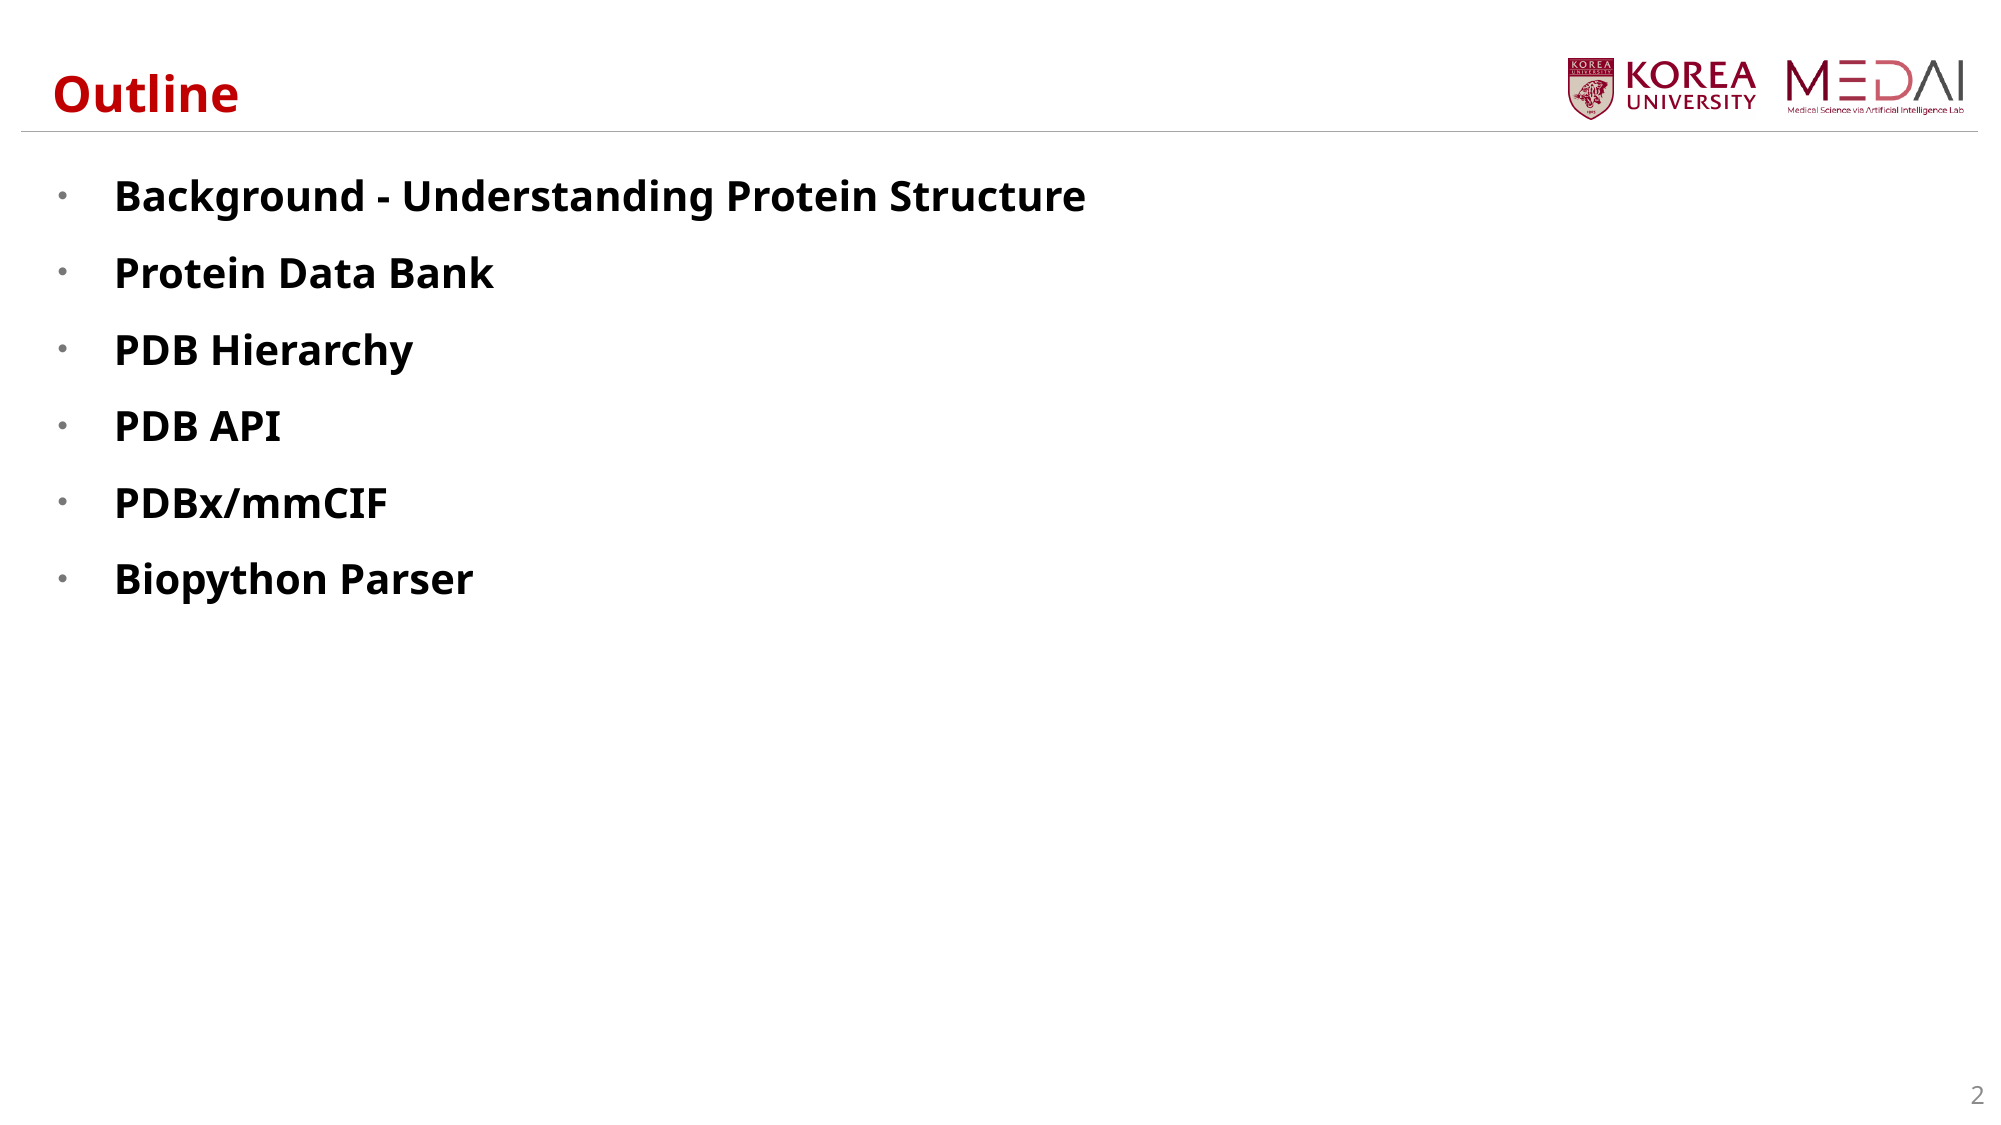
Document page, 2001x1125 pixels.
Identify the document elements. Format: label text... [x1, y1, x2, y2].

text_box Background - Understanding Protein Structure Protein Data Bank PDB Hierarchy PDB API PDBx/mmCIF Biopython Parser [42, 152, 2000, 1020]
text_box Outline [37, 55, 255, 130]
slide_number 2 [1917, 1066, 2000, 1125]
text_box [1568, 48, 1973, 125]
